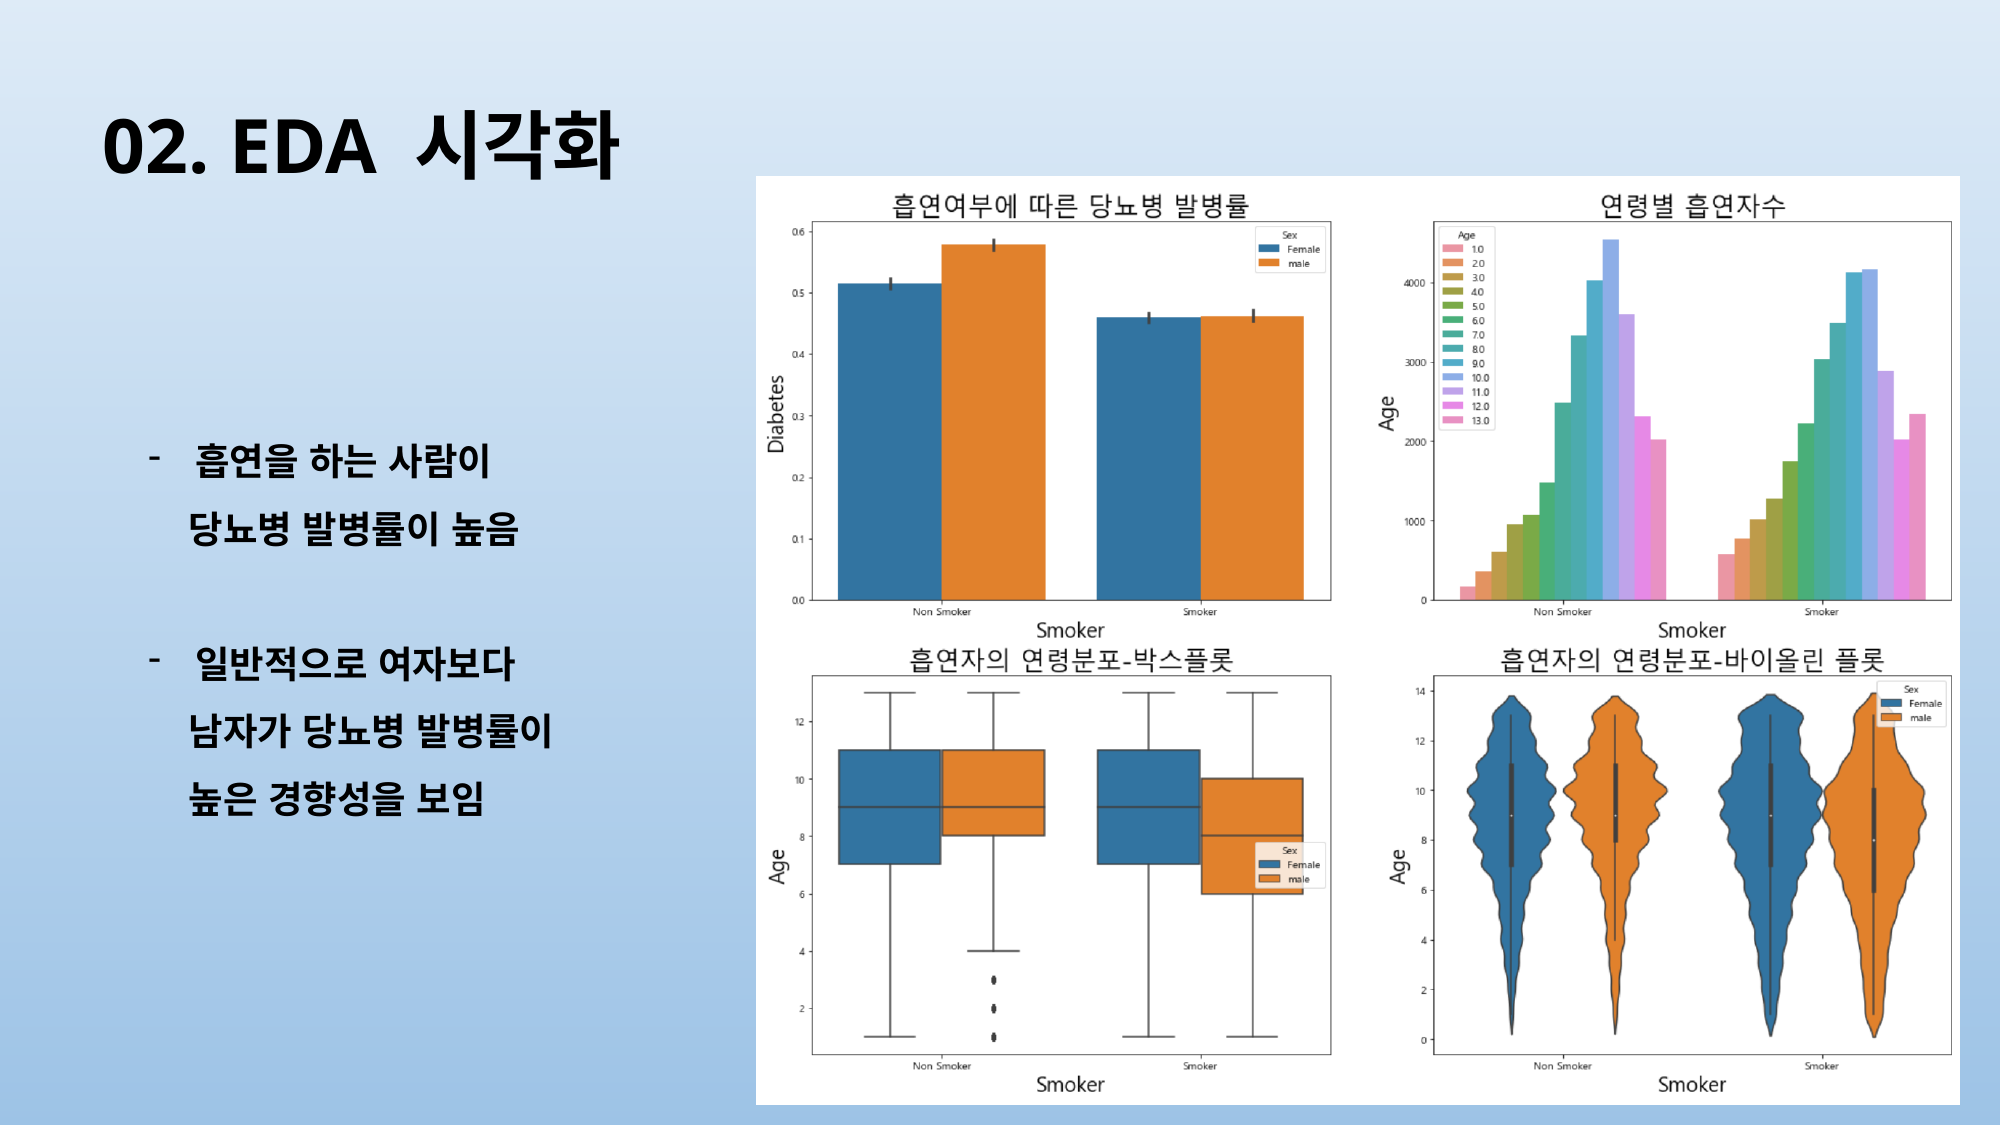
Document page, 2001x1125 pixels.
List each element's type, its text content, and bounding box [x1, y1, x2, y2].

picture [756, 176, 1960, 1105]
title 02. EDA 시각화 [87, 79, 1915, 221]
text_box 흡연을 하는 사람이 당뇨병 발병률이 높음 일반적으로 여자보다 남자가 당뇨병 발병률이 높은 경향성을 보임 [133, 408, 591, 828]
